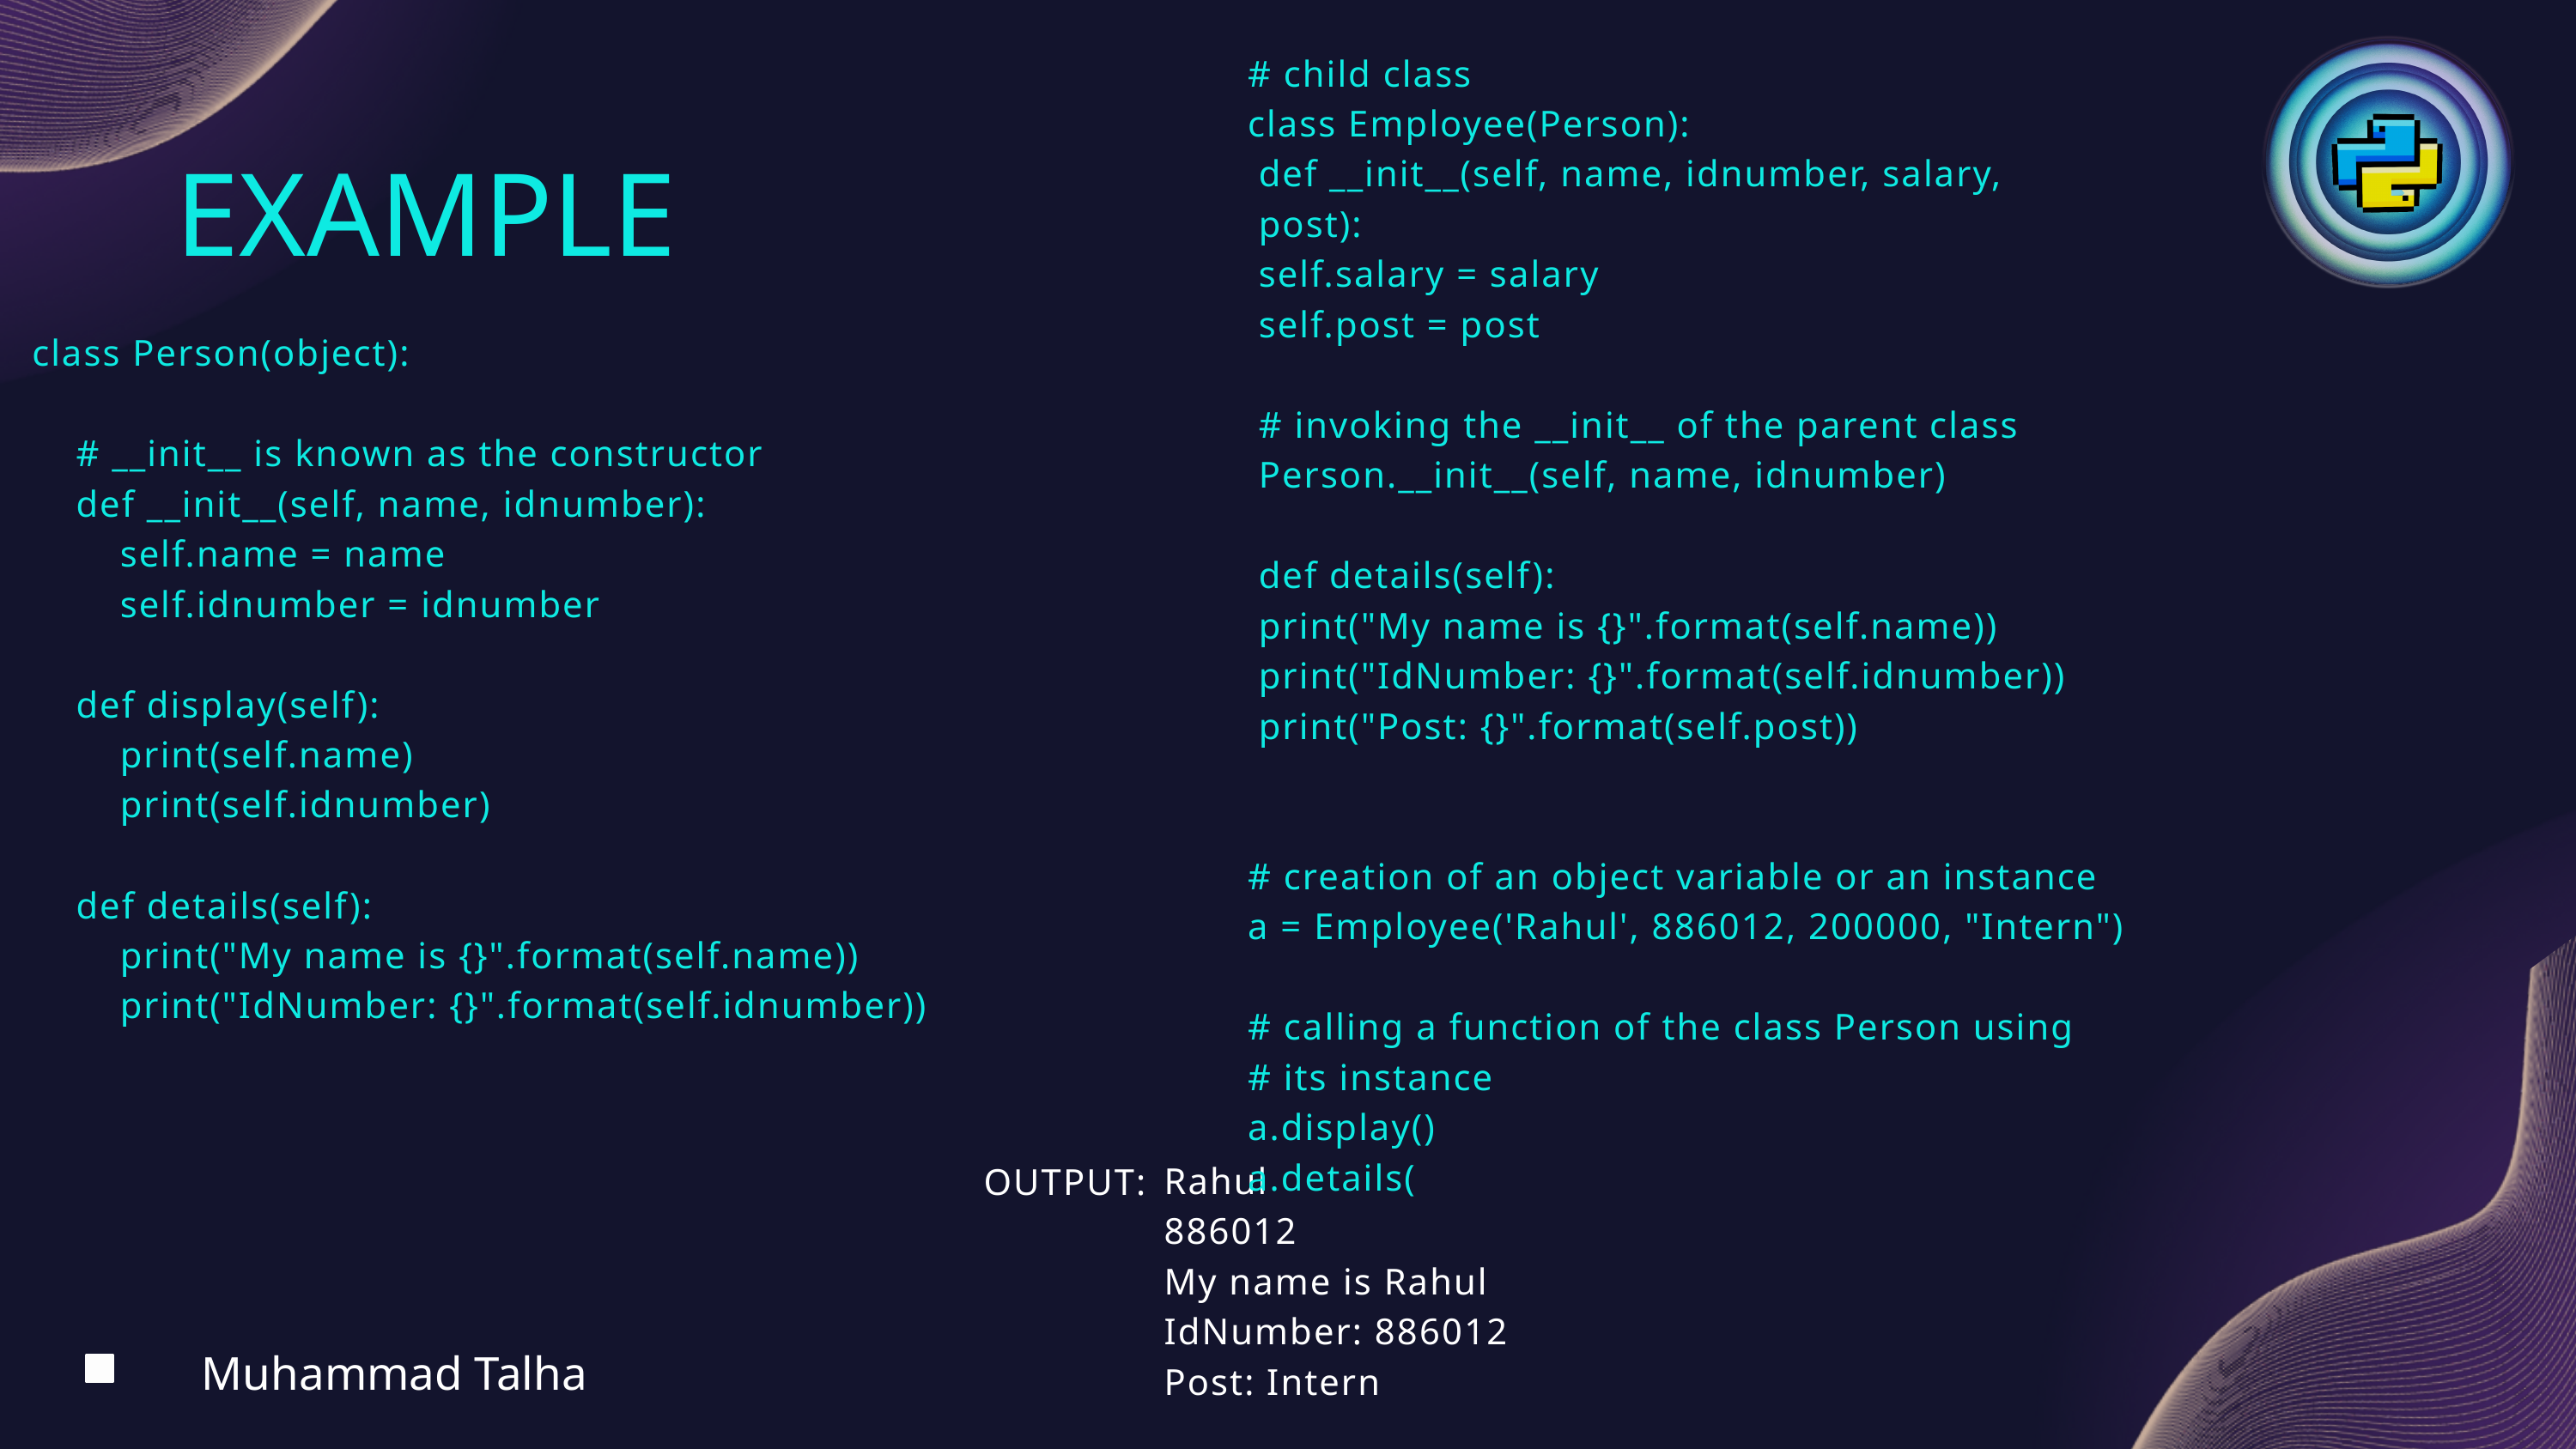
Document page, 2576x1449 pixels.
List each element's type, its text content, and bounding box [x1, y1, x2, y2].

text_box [85, 1347, 667, 1403]
text_box class Person(object): # __init__ is known as the constructor def __init__(self, name, idnumber): self.name = name self.idnumber = idnumber def display(self): print(self.name) print(self.idnumber) def details(self): print("My name is {}".format(self.name)) print("IdNumber: {}".format(self.idnumber)) [32, 323, 1248, 1127]
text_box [2261, 34, 2516, 289]
picture [0, 0, 642, 555]
picture [1943, 644, 2576, 1449]
text_box OUTPUT: [983, 1152, 1939, 1253]
text_box # child class class Employee(Person): def __init__(self, name, idnumber, salary, post): self.salary = salary self.post = post # invoking the __init__ of the parent class Person.__init__(self, name, idnumber) def details(self): print("My name is {}".format(self.name)) print("IdNumber: {}".format(self.idnumber)) print("Post: {}".format(self.post)) # creation of an object variable or an instance a = Employee('Rahul', 886012, 200000, "Intern") # calling a function of the class Person using # its instance a.display() a.details( [1248, 43, 2576, 1248]
text_box Rahul 886012 My name is Rahul IdNumber: 886012 Post: Intern [1163, 1253, 1939, 1449]
text_box EXAMPLE [646, 153, 1527, 279]
